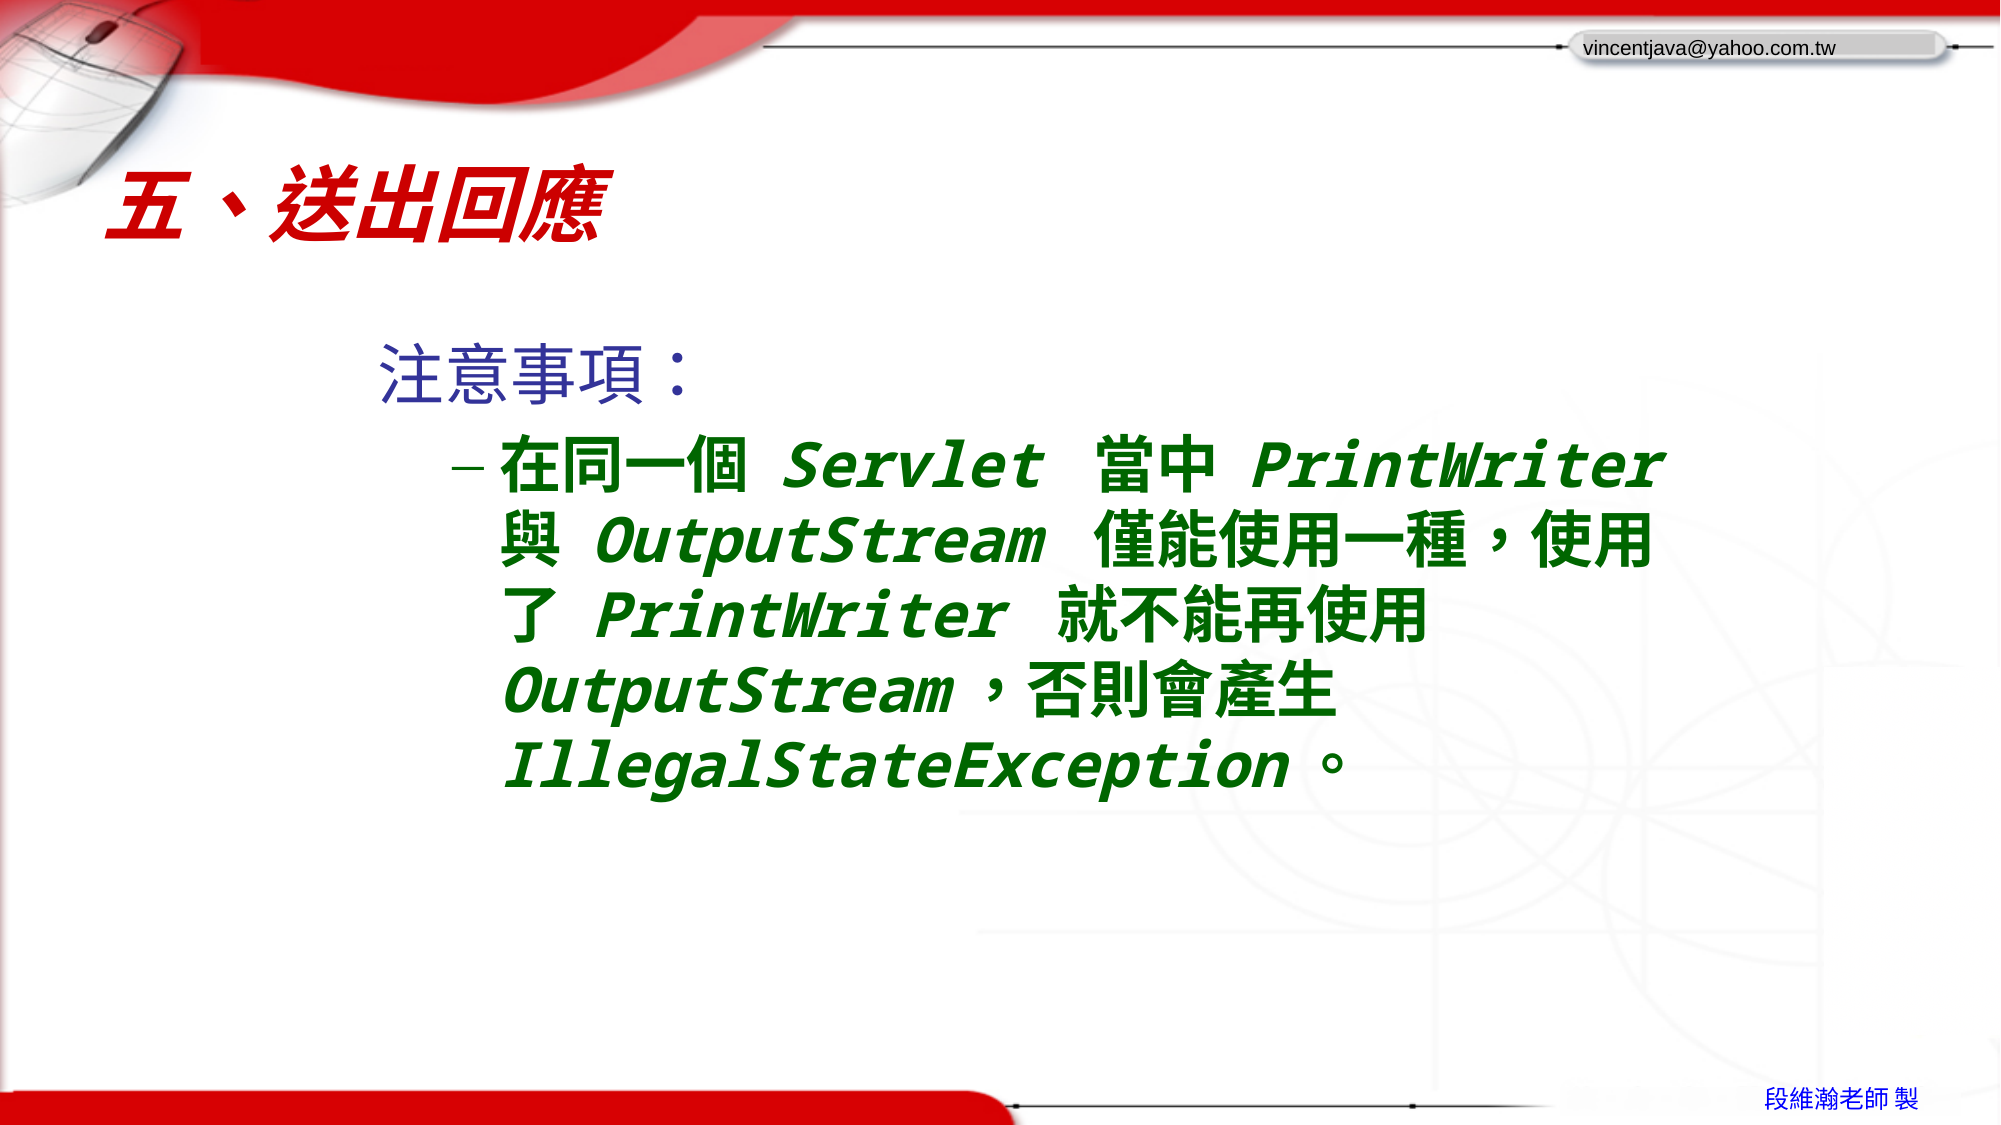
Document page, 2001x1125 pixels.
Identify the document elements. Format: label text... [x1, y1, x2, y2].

title 五、送出回應 [86, 136, 1887, 268]
list 注意事項： 在同一個 Servlet 當中 PrintWriter 與 OutputStream 僅能使用一種，使用了 PrintWriter 就不能再使用 OutputStream，否則會產生 IllegalStateException。 [362, 324, 1709, 1000]
picture [0, 0, 2001, 1125]
